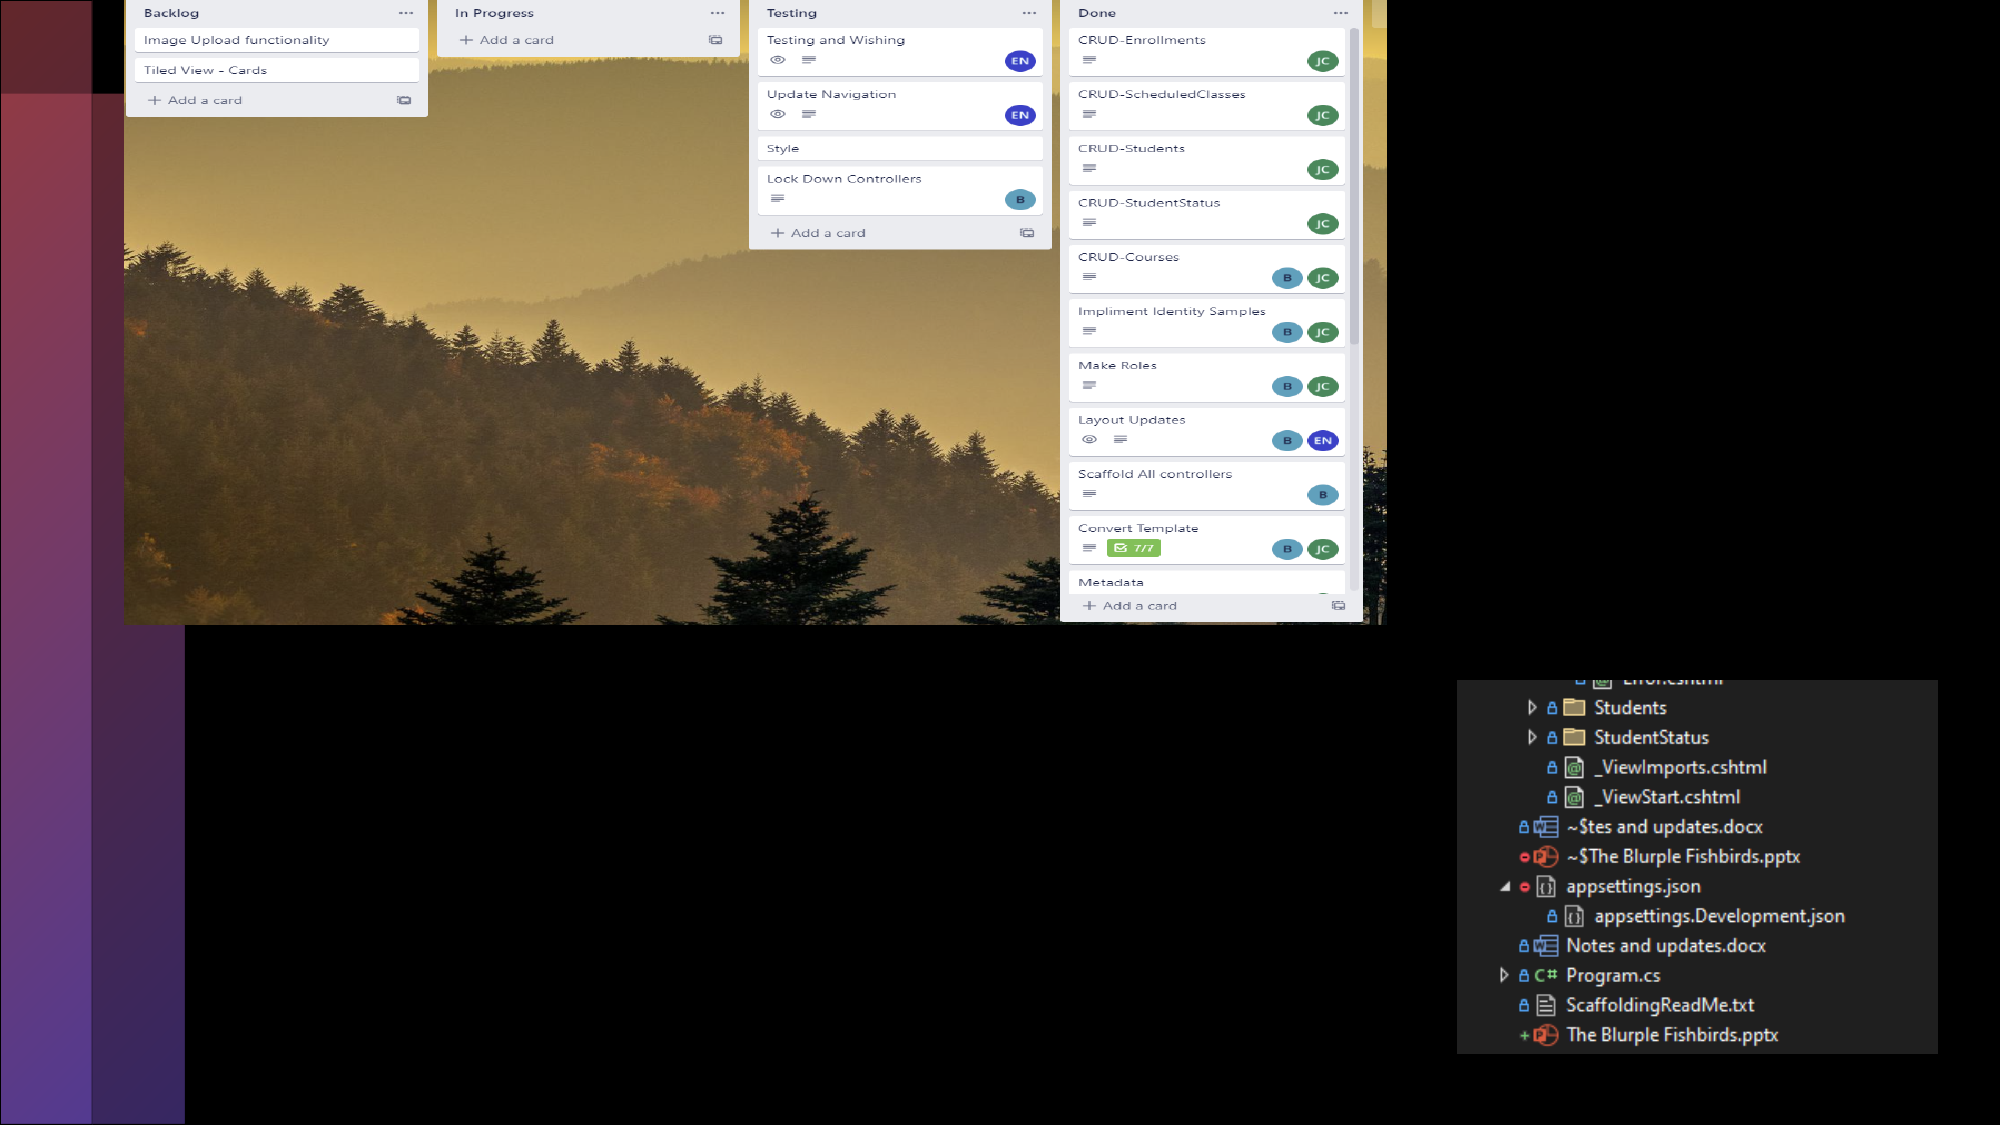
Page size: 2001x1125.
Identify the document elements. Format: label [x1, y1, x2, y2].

picture [124, 0, 1387, 625]
list [1457, 680, 1938, 1054]
